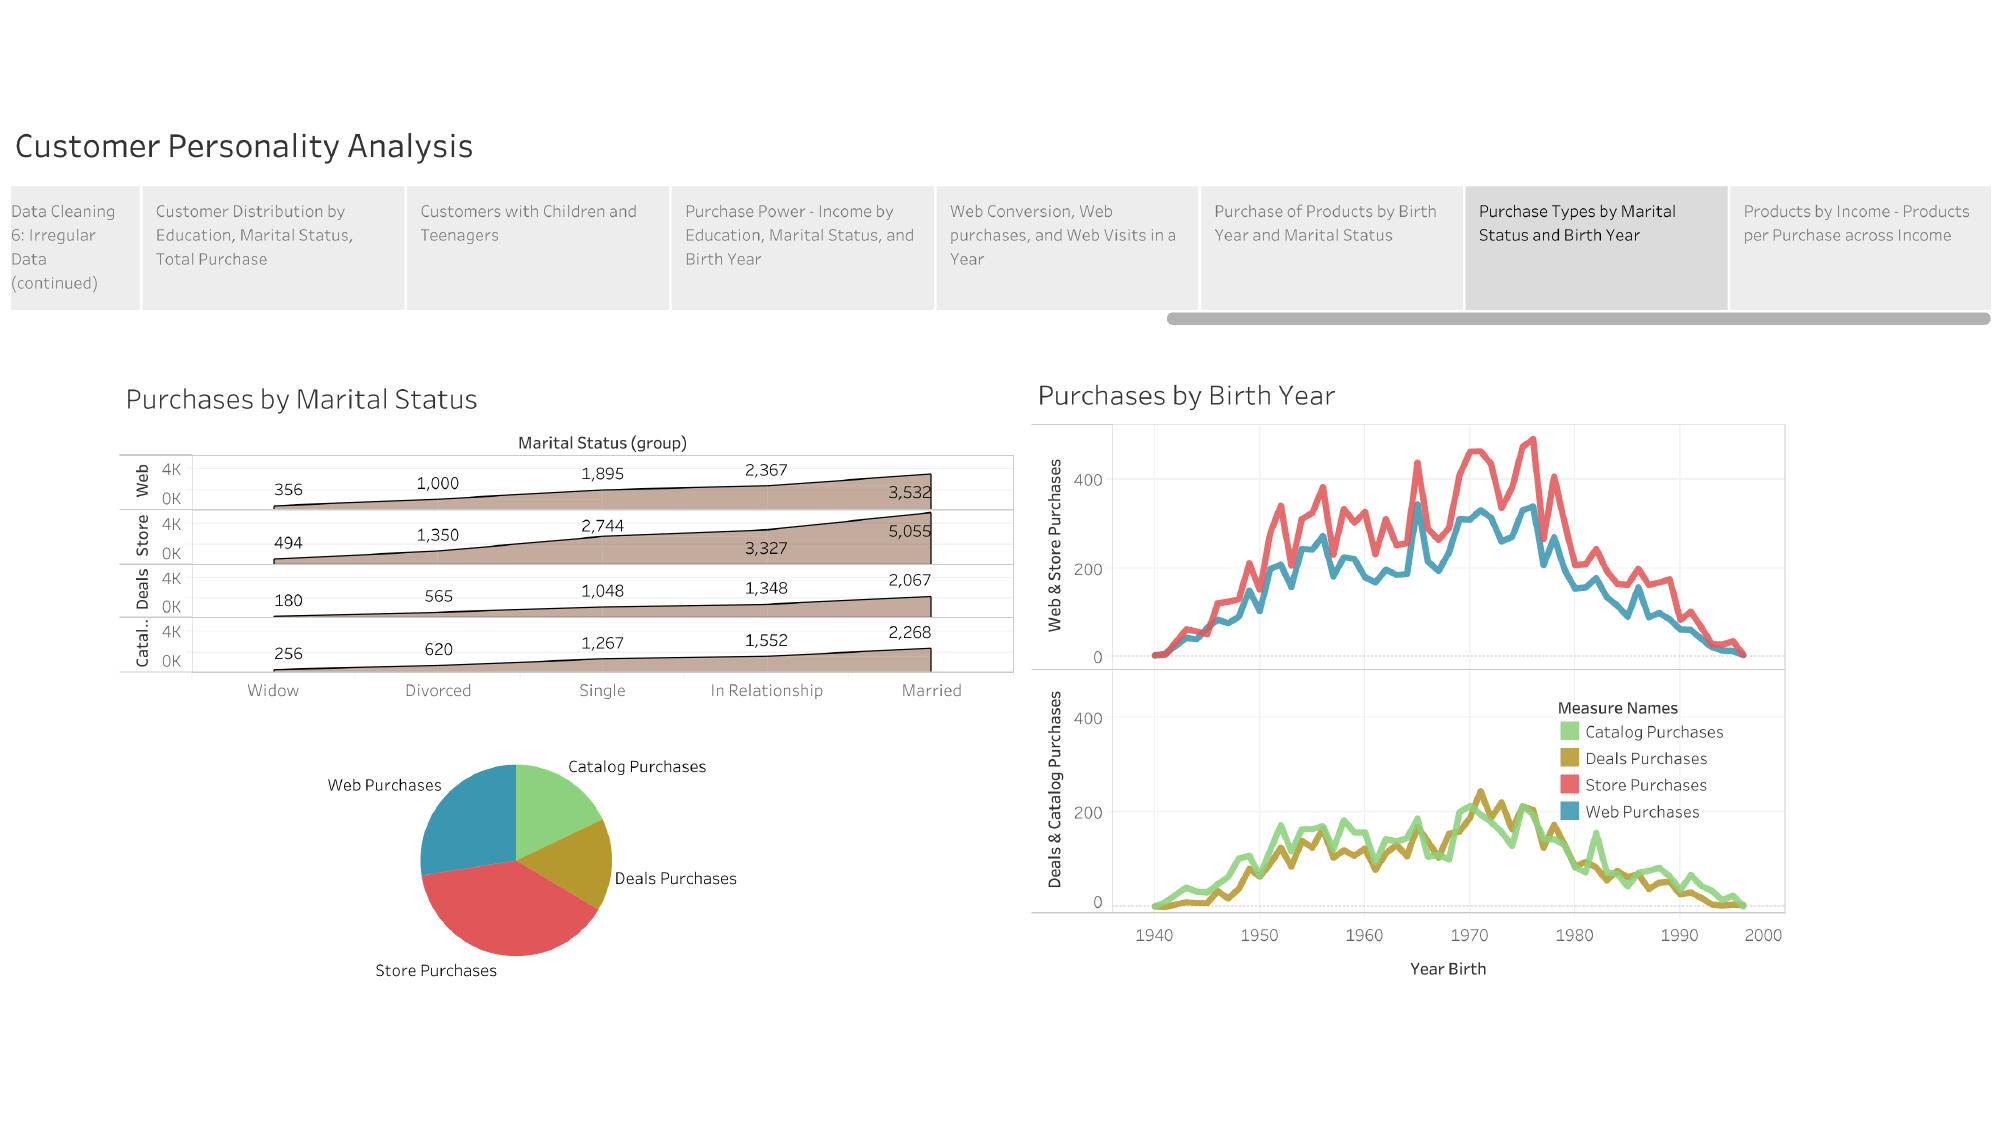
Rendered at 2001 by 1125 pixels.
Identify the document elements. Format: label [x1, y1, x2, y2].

picture [0, 110, 2000, 1015]
